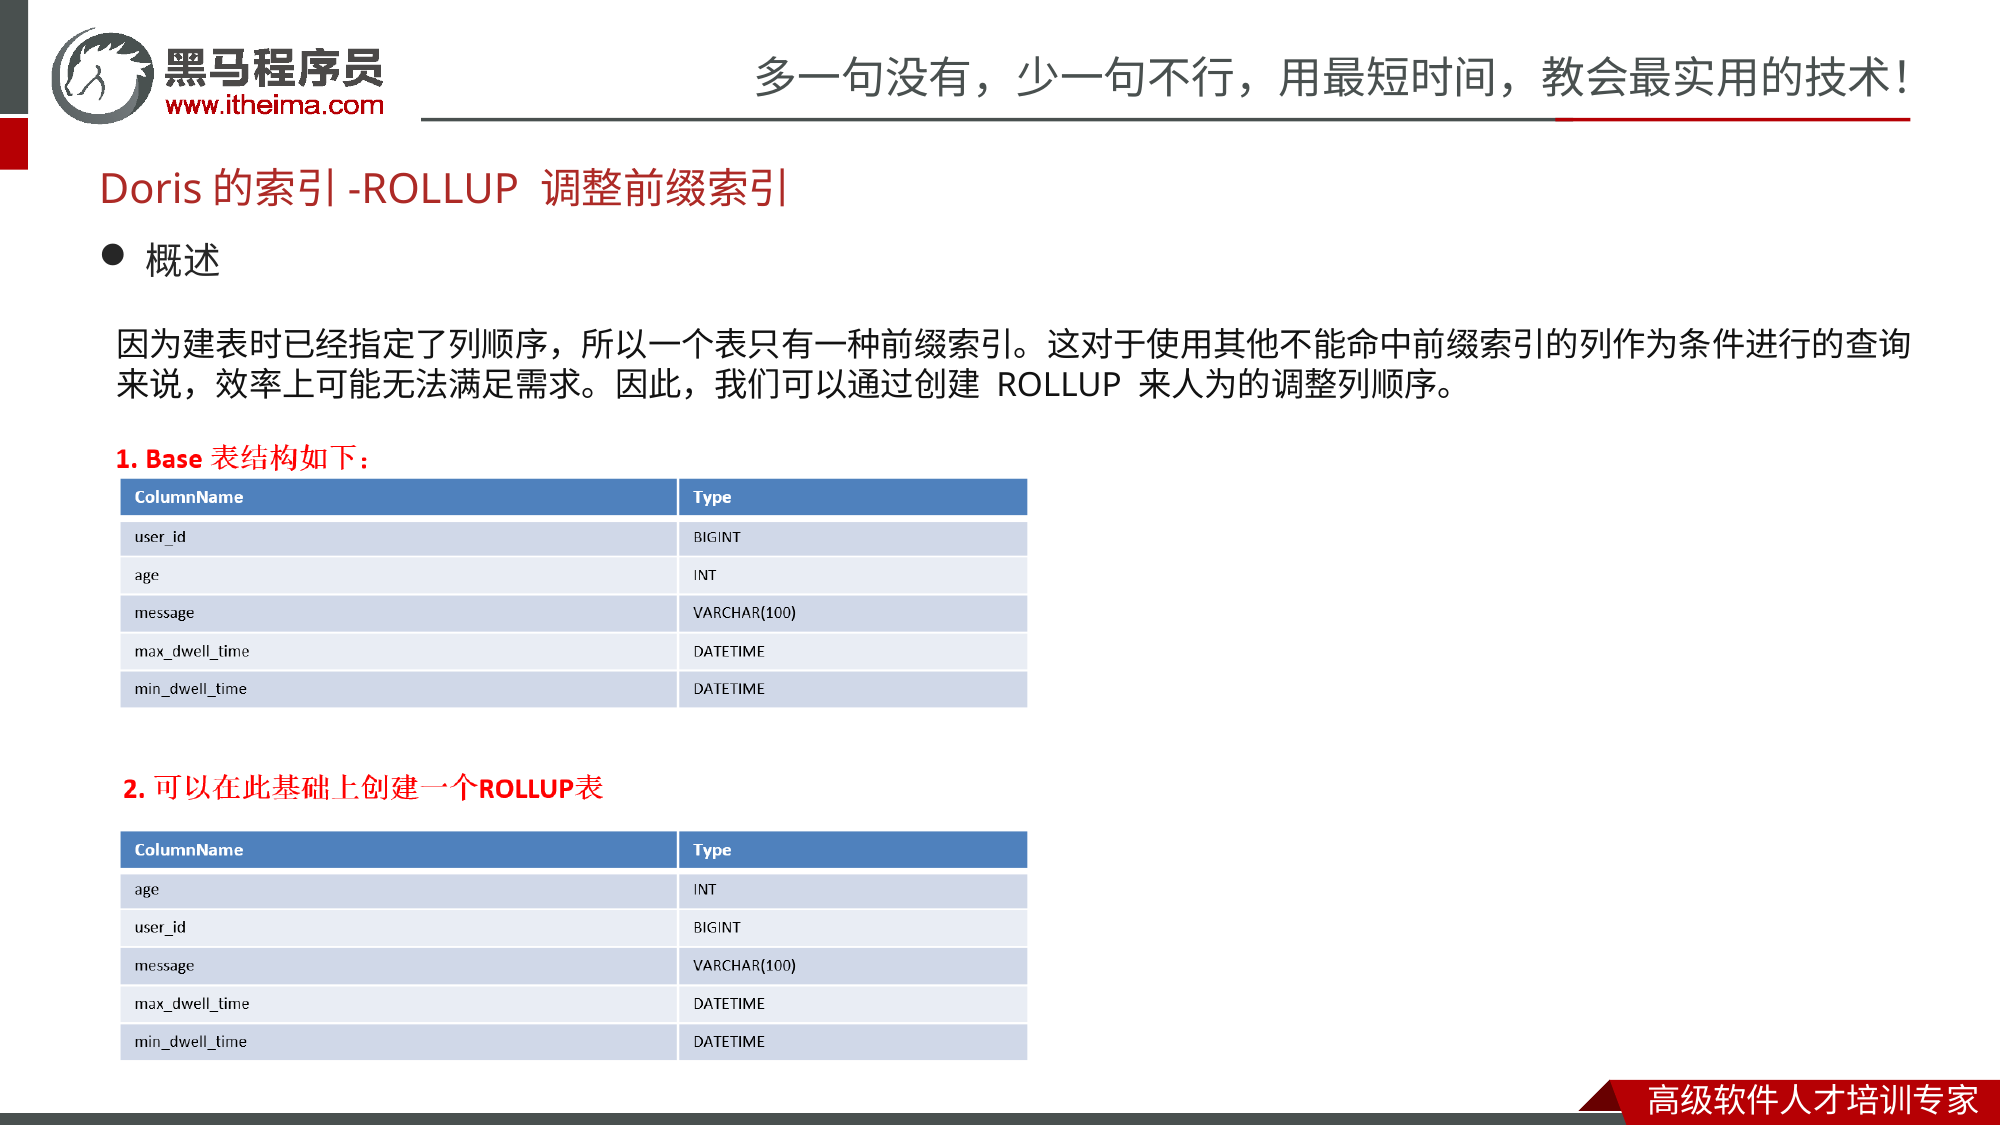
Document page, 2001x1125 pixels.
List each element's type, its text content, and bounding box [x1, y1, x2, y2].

text_box [116, 154, 1880, 239]
picture [101, 437, 1053, 1082]
picture [50, 26, 384, 125]
text_box 因为建表时已经指定了列顺序，所以一个表只有一种前缀索引。这对于使用其他不能命中前缀索引的列作为条件进行的查询来说，效率上可能无法满足需求。因此，我们可以通过创建 ROLLUP 来人为的调整列顺序。 [101, 316, 1946, 411]
title Doris的索引-ROLLUP 调整前缀索引 [84, 144, 1700, 229]
text_box 概述 [84, 229, 1090, 290]
